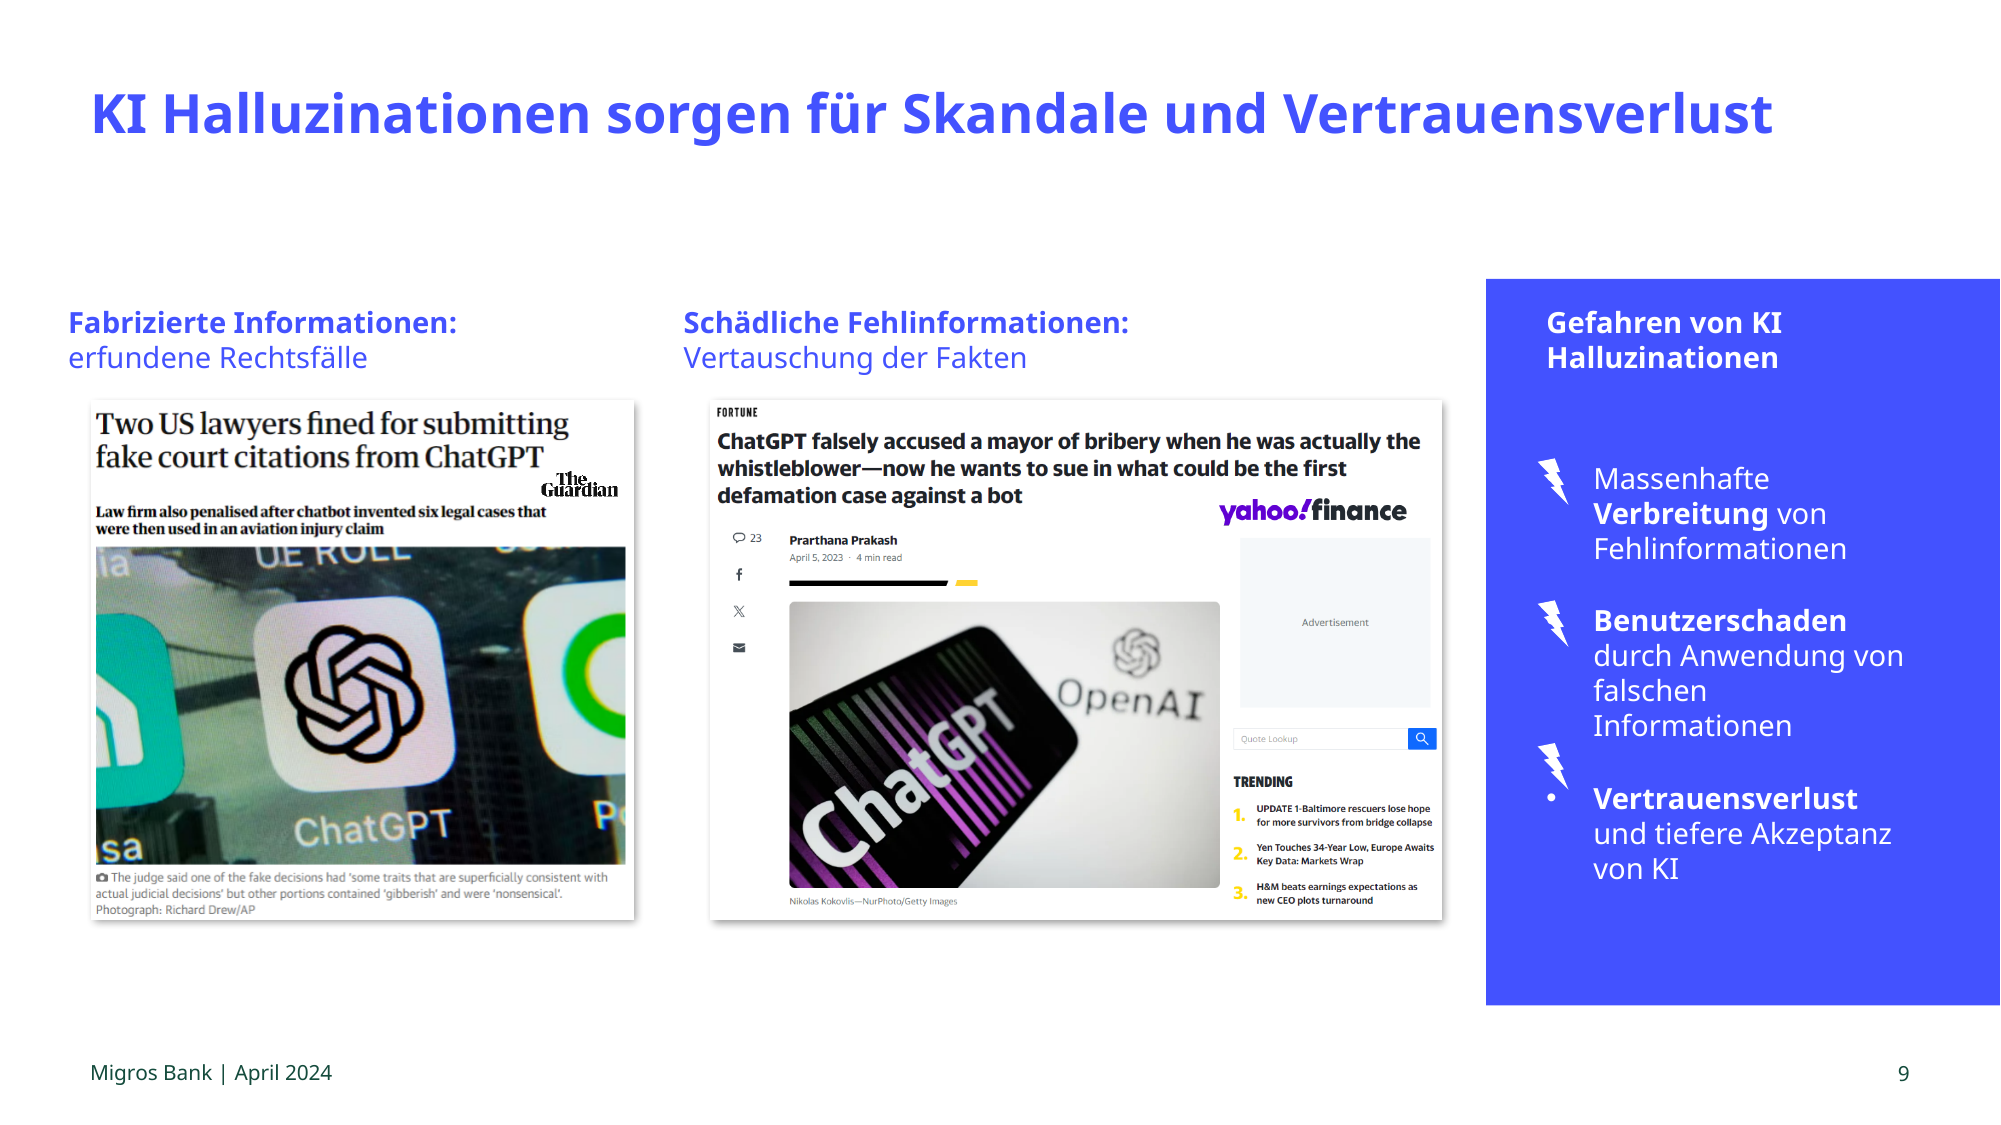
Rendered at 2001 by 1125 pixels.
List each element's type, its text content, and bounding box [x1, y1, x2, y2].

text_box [710, 400, 1442, 920]
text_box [91, 401, 634, 920]
footer Migros Bank | April 2024 [90, 1062, 1237, 1088]
text_box Massenhafte Verbreitung von Fehlinformationen Benutzerschaden durch Anwendung von falschen Informationen Vertrauensverlust und tiefere Akzeptanz von KI [1546, 460, 1910, 885]
title KI Halluzinationen sorgen für Skandale und Vertrauensverlust [90, 0, 1910, 145]
text_box [1535, 741, 1570, 791]
text_box Gefahren von KI Halluzinationen [1546, 304, 1910, 375]
text_box [1535, 599, 1570, 648]
text_box [1485, 278, 2000, 1006]
slide_number 9 [1459, 1063, 1910, 1089]
text_box Fabrizierte Informationen: erfundene Rechtsfälle [68, 304, 458, 375]
text_box [1535, 457, 1570, 506]
text_box Schädliche Fehlinformationen: Vertauschung der Fakten [683, 304, 1130, 375]
